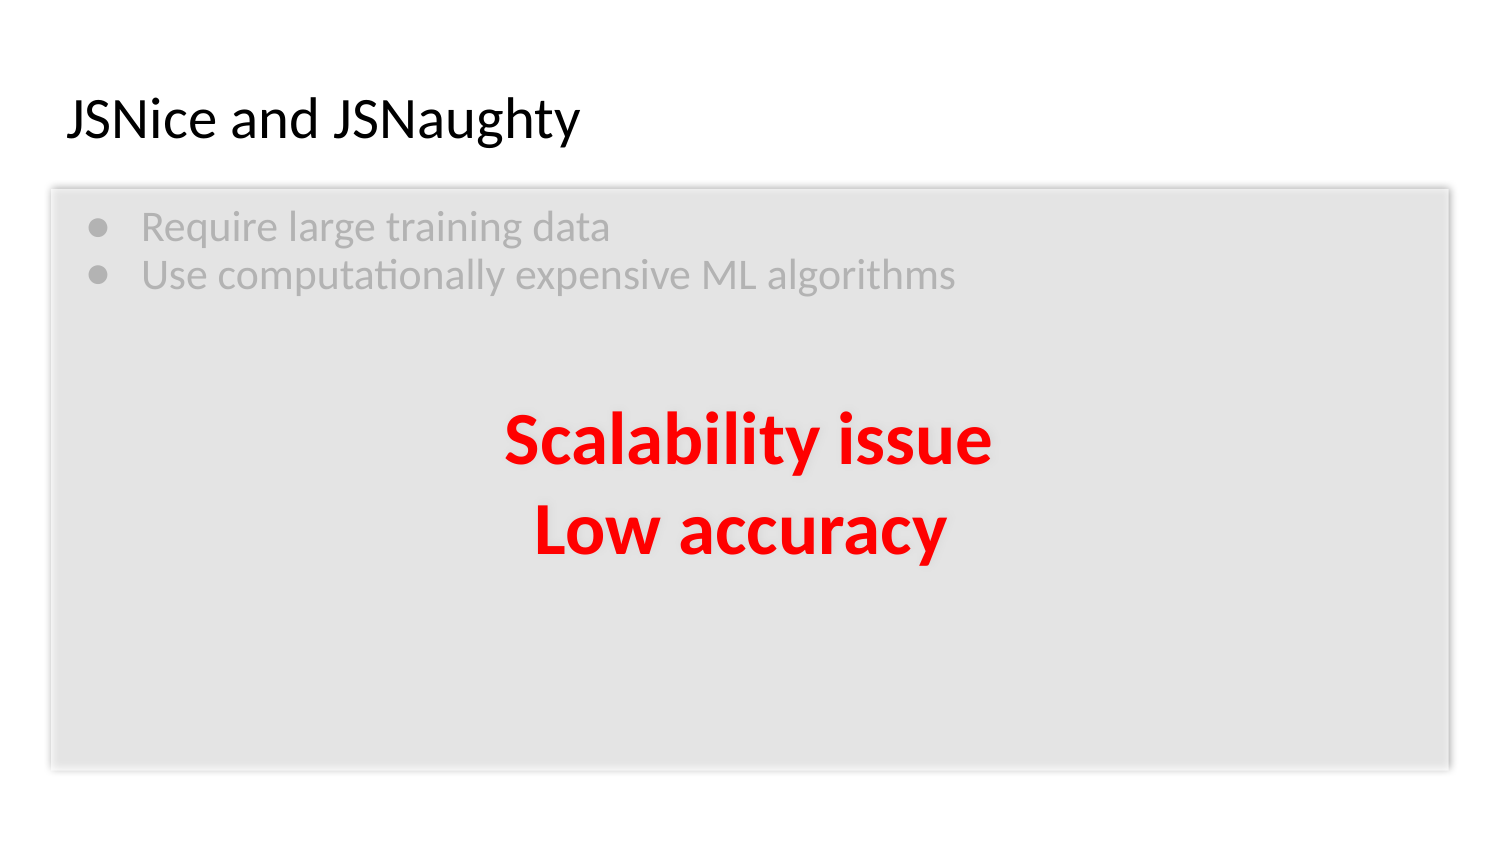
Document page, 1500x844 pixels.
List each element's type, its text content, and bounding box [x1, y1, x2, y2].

text_box Scalability issue Low accuracy [51, 188, 1449, 771]
title JSNice and JSNaughty [51, 72, 1449, 167]
